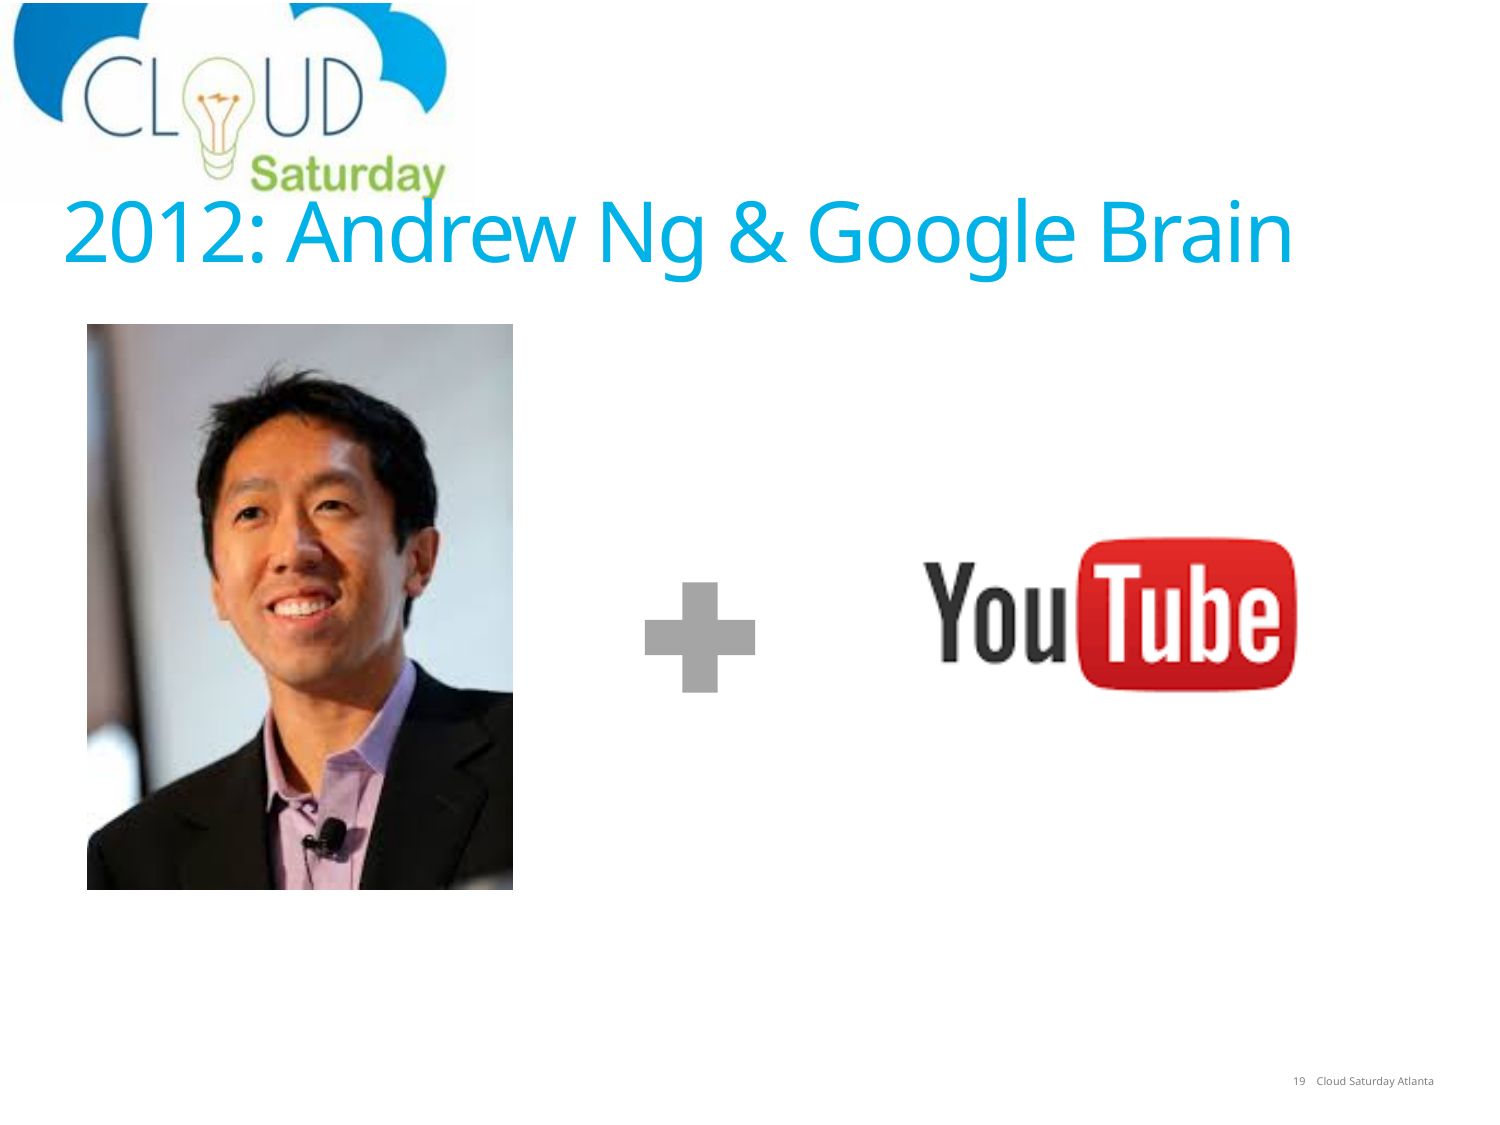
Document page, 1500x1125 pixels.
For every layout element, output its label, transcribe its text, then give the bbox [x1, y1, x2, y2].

title 2012: Andrew Ng & Google Brain [62, 189, 1435, 282]
text_box [643, 580, 757, 695]
picture [824, 328, 1398, 902]
picture [87, 324, 513, 890]
picture [0, 3, 475, 205]
